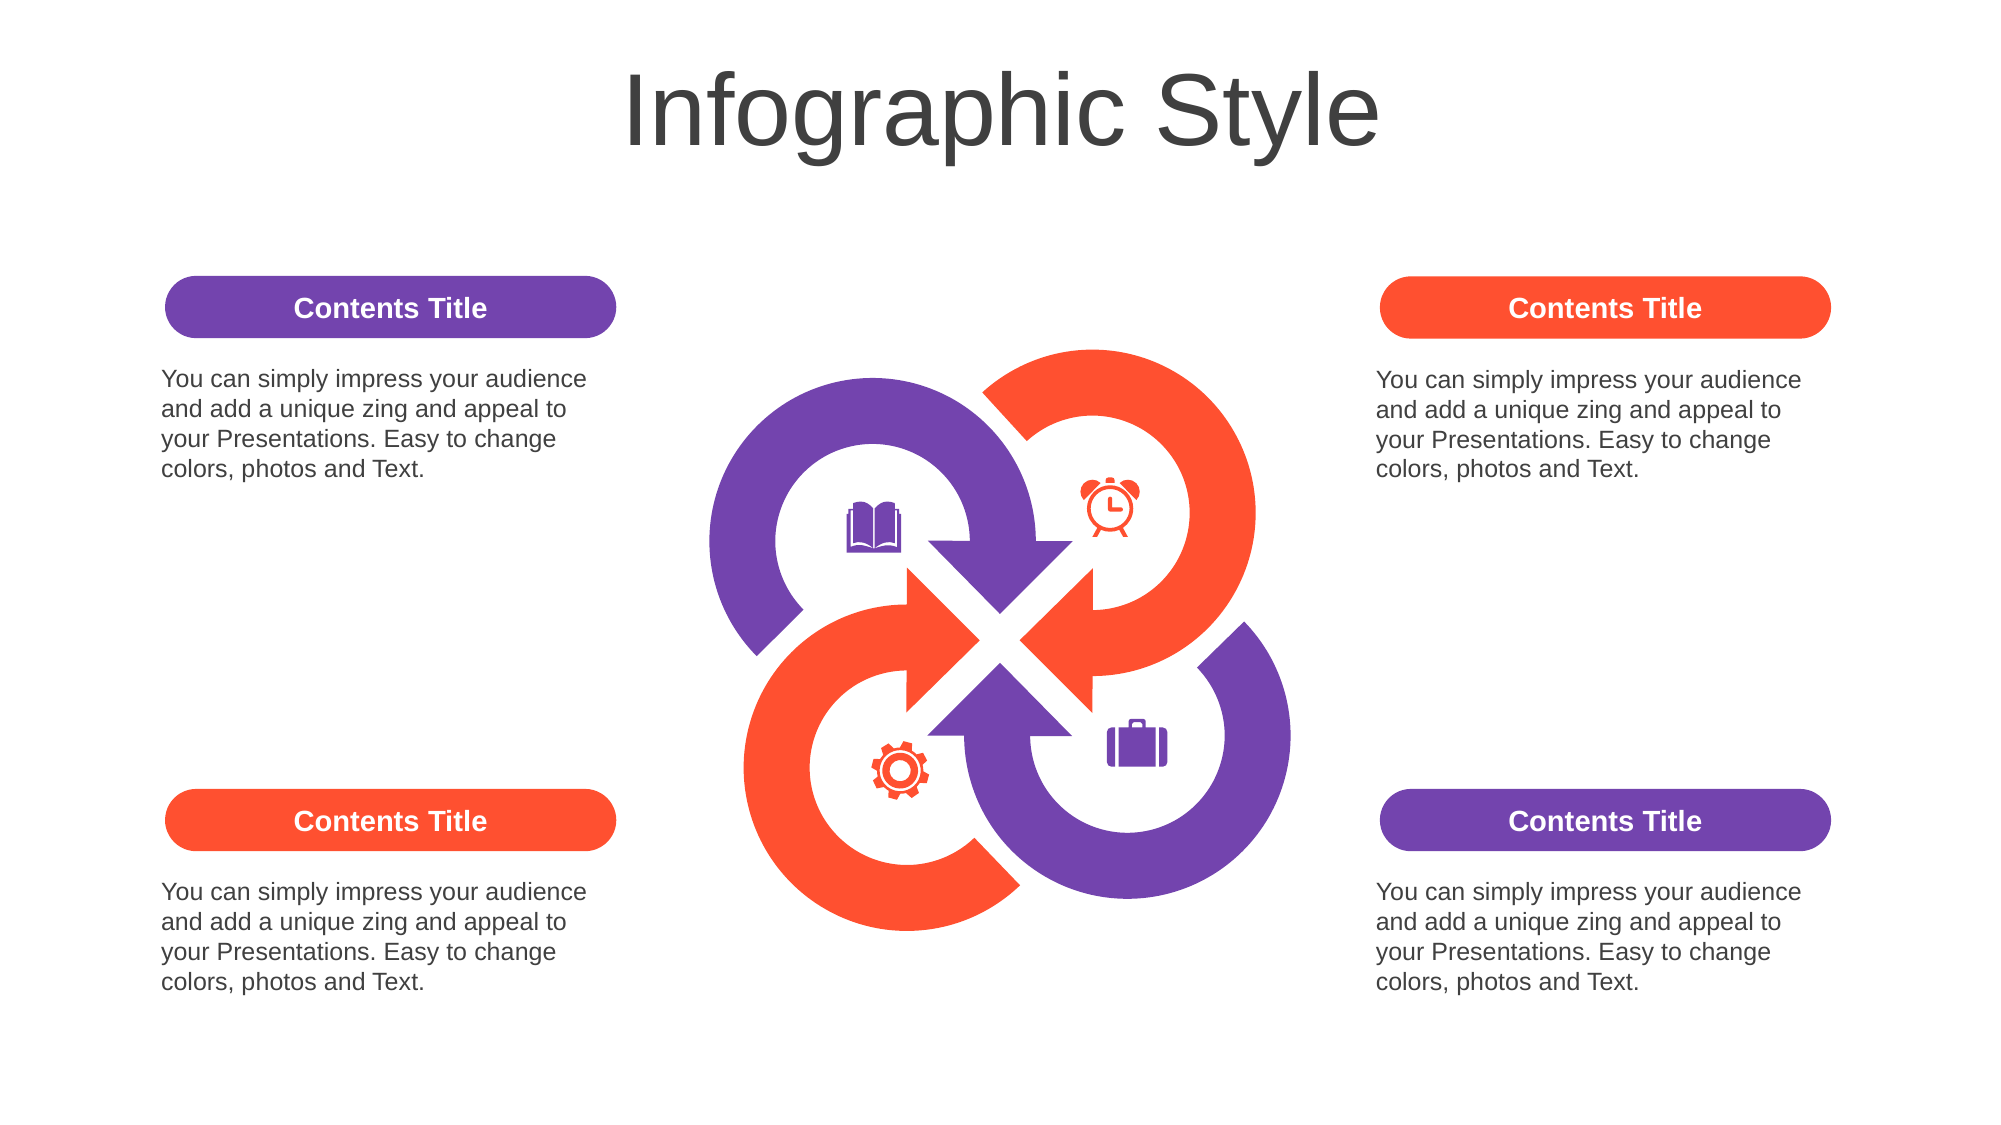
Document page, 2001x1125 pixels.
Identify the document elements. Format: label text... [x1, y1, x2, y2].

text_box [146, 788, 636, 1005]
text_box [146, 275, 636, 492]
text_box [1361, 276, 1850, 493]
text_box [1361, 788, 1850, 1005]
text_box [709, 349, 1291, 931]
list Infographic Style [53, 55, 1952, 175]
